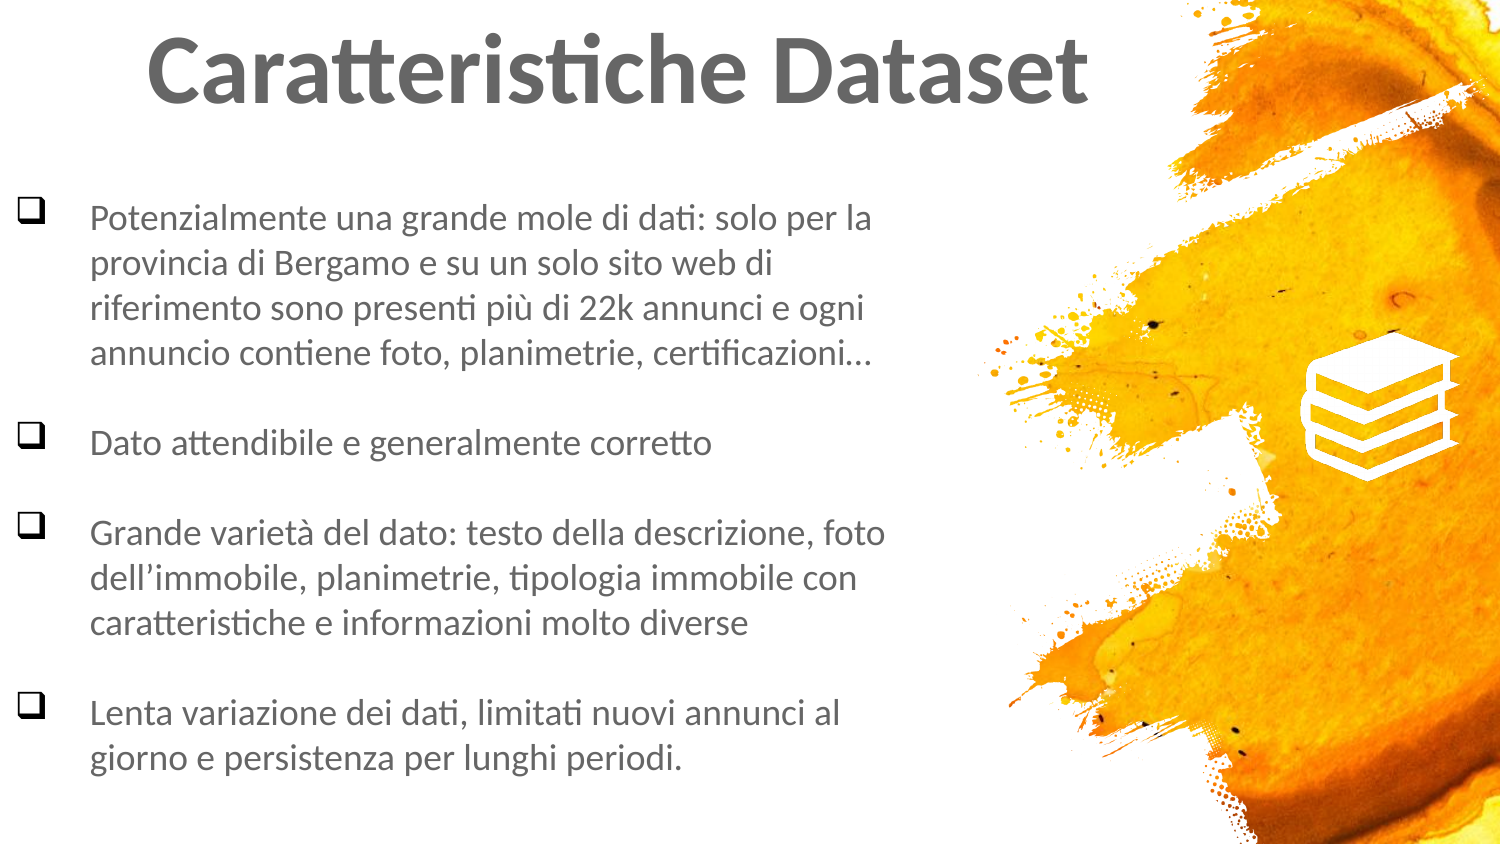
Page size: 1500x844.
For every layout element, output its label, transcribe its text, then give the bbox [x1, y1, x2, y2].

text_box Caratteristiche Dataset [0, 0, 1239, 139]
text_box Potenzialmente una grande mole di dati: solo per la provincia di Bergamo e su un solo sito web di riferimento sono presenti più di 22k annunci e ogni annuncio contiene foto, planimetrie, certificazioni… Dato attendibile e generalmente corretto Grande varietà del dato: testo della descrizione, foto dell’immobile, planimetrie, tipologia immobile con caratteristiche e informazioni molto diverse Lenta variazione dei dati, limitati nuovi annunci al giorno e persistenza per lunghi periodi. [0, 140, 905, 844]
picture [905, 0, 1500, 844]
